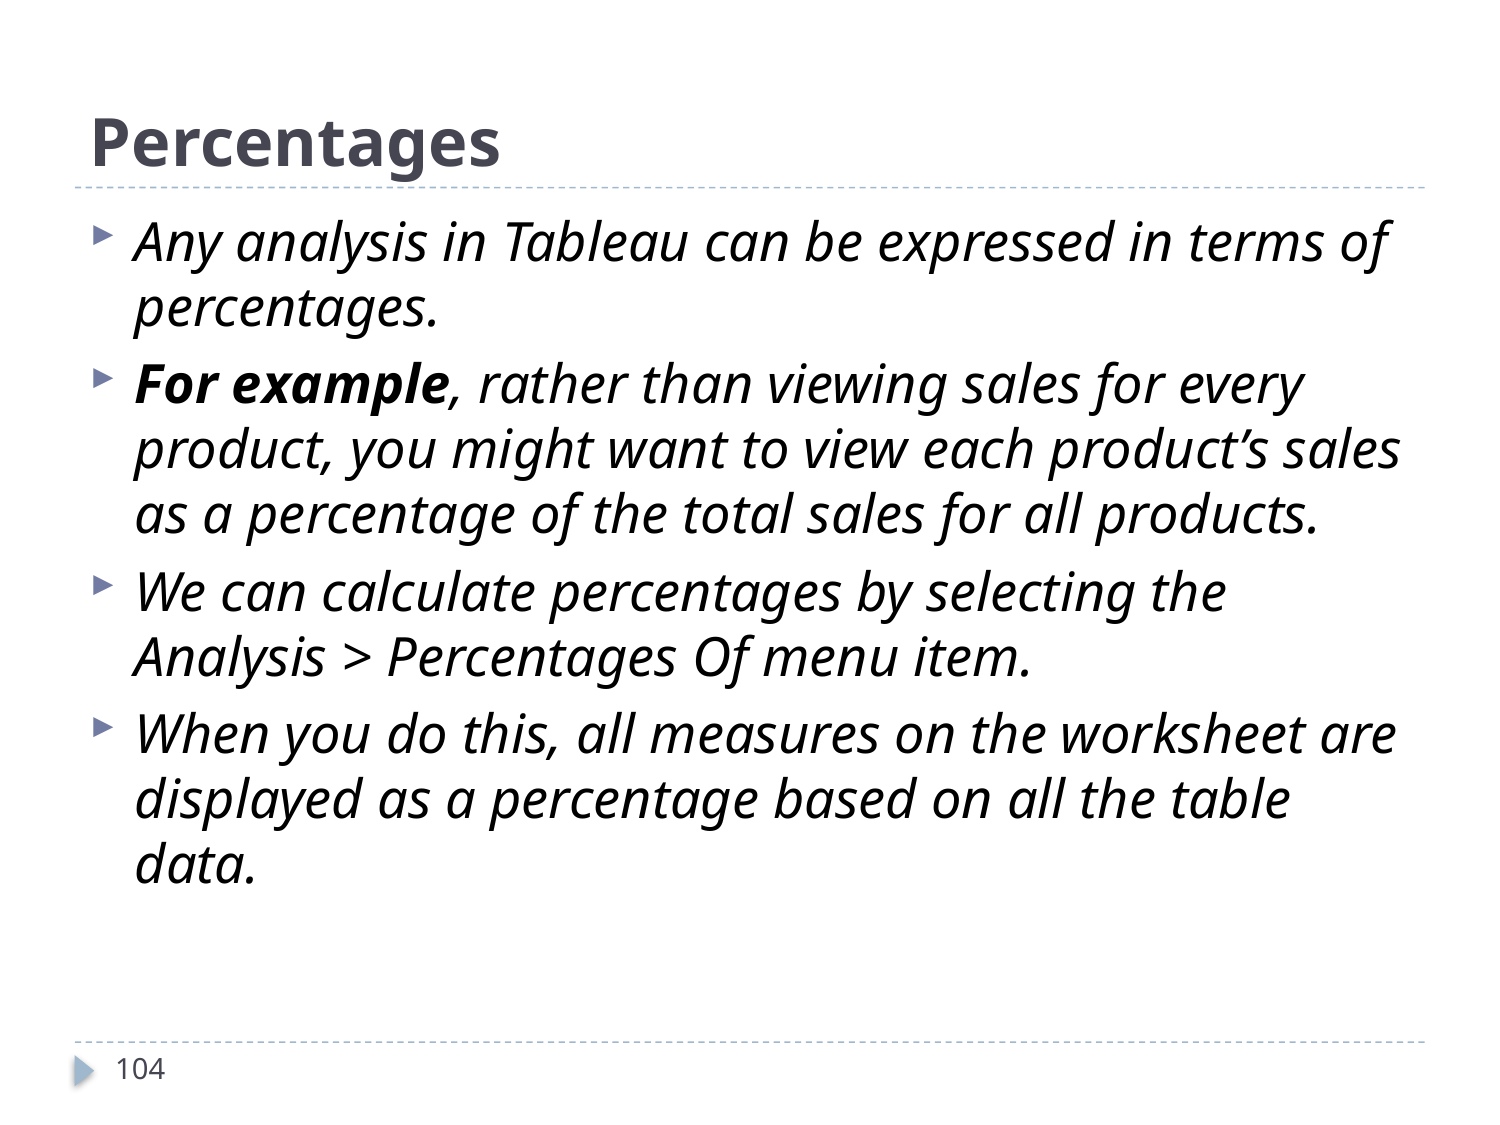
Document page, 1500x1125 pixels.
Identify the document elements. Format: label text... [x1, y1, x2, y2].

slide_number 104 [100, 1042, 426, 1103]
title Percentages [75, 24, 1425, 188]
list Any analysis in Tableau can be expressed in terms of percentages. For example, rather than viewing sales for every product, you might want to view each product’s sales as a percentage of the total sales for all products. We can calculate percentages by selecting the Analysis > Percentages Of menu item. When you do this, all measures on the worksheet are displayed as a percentage based on all the table data. [75, 200, 1425, 1025]
